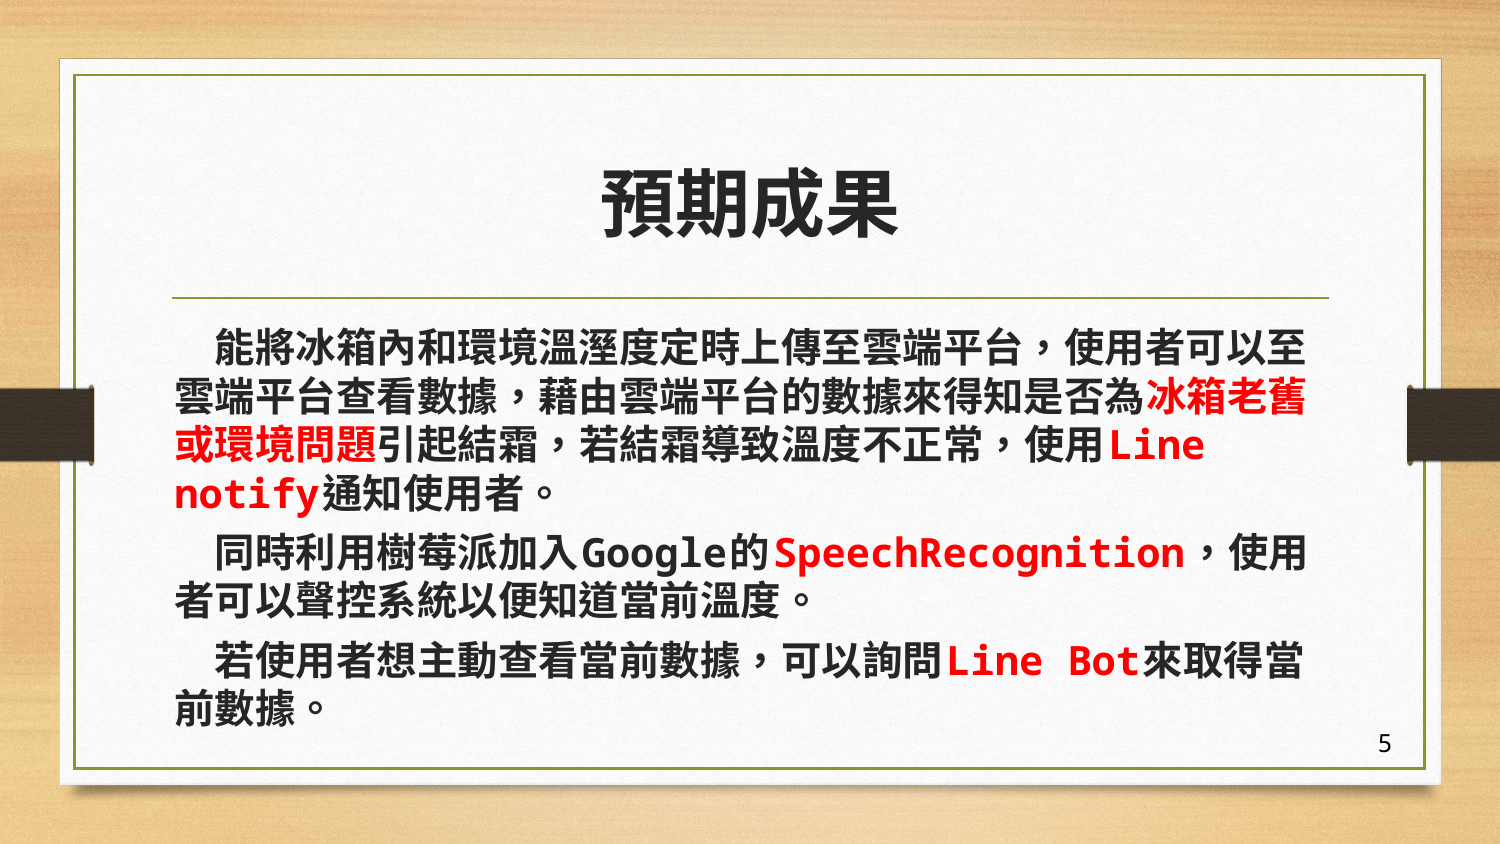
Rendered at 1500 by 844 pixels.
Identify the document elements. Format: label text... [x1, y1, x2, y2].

list 能將冰箱內和環境溫溼度定時上傳至雲端平台，使用者可以至雲端平台查看數據，藉由雲端平台的數據來得知是否為冰箱老舊或環境問題引起結霜，若結霜導致溫度不正常，使用Line notify通知使用者。 同時利用樹莓派加入Google的SpeechRecognition，使用者可以聲控系統以便知道當前溫度。 若使用者想主動查看當前數據，可以詢問Line Bot來取得當前數據。 [159, 314, 1341, 769]
picture [0, 0, 1500, 844]
slide_number 5 [1340, 727, 1408, 762]
title 預期成果 [159, 120, 1341, 282]
